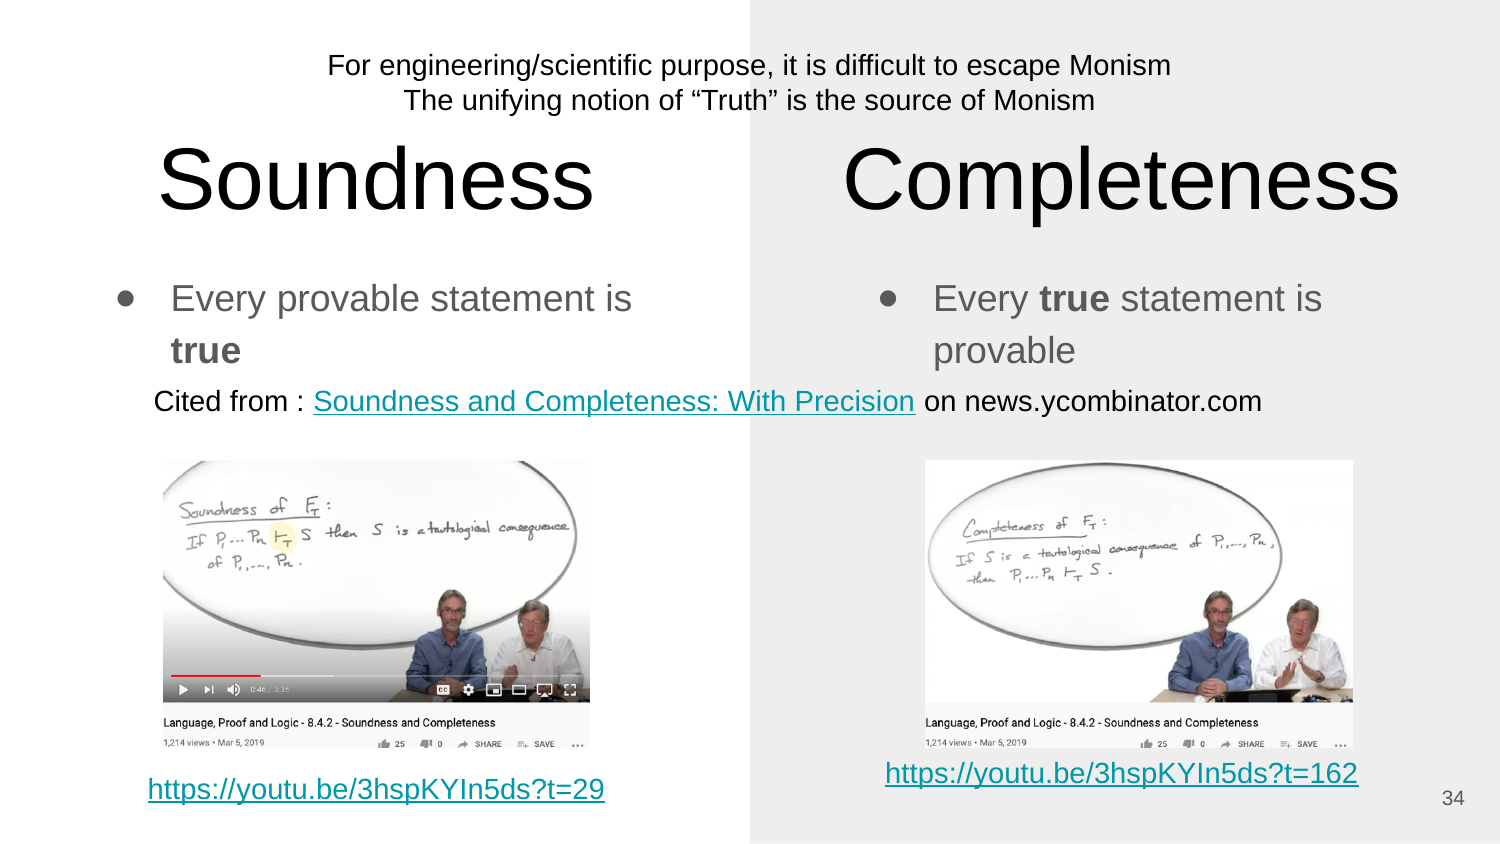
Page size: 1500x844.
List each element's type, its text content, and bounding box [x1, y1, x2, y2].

text_box https://youtu.be/3hspKYIn5ds?t=29 [132, 762, 621, 813]
list Every provable statement is true [80, 257, 673, 381]
text_box For engineering/scientific purpose, it is difficult to escape Monism The unifying notion of “Truth” is the source of Monism [312, 38, 1188, 124]
text_box Cited from : Soundness and Completeness: With Precision on news.ycombinator.com [138, 375, 1278, 425]
title Soundness [44, 34, 709, 315]
slide_number 34 [1389, 764, 1480, 830]
text_box Every true statement is provable [843, 257, 1435, 381]
text_box https://youtu.be/3hspKYIn5ds?t=162 [870, 747, 1374, 797]
picture [925, 460, 1353, 748]
text_box Completeness [790, 34, 1455, 315]
picture [162, 460, 591, 748]
